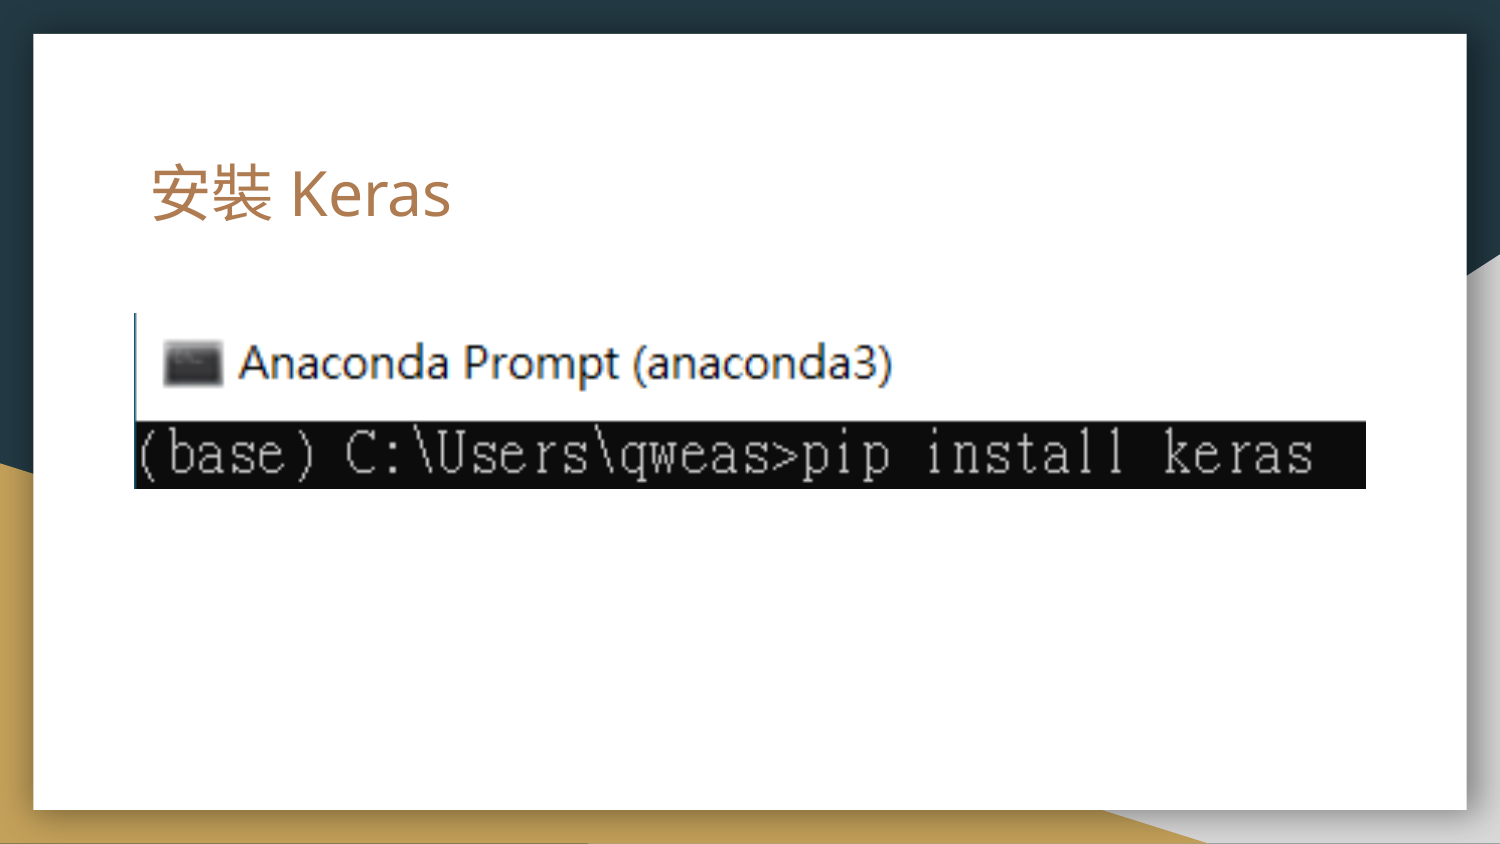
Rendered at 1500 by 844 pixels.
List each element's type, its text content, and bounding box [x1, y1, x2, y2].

title 安裝Keras [134, 138, 1366, 296]
picture [134, 312, 1366, 489]
